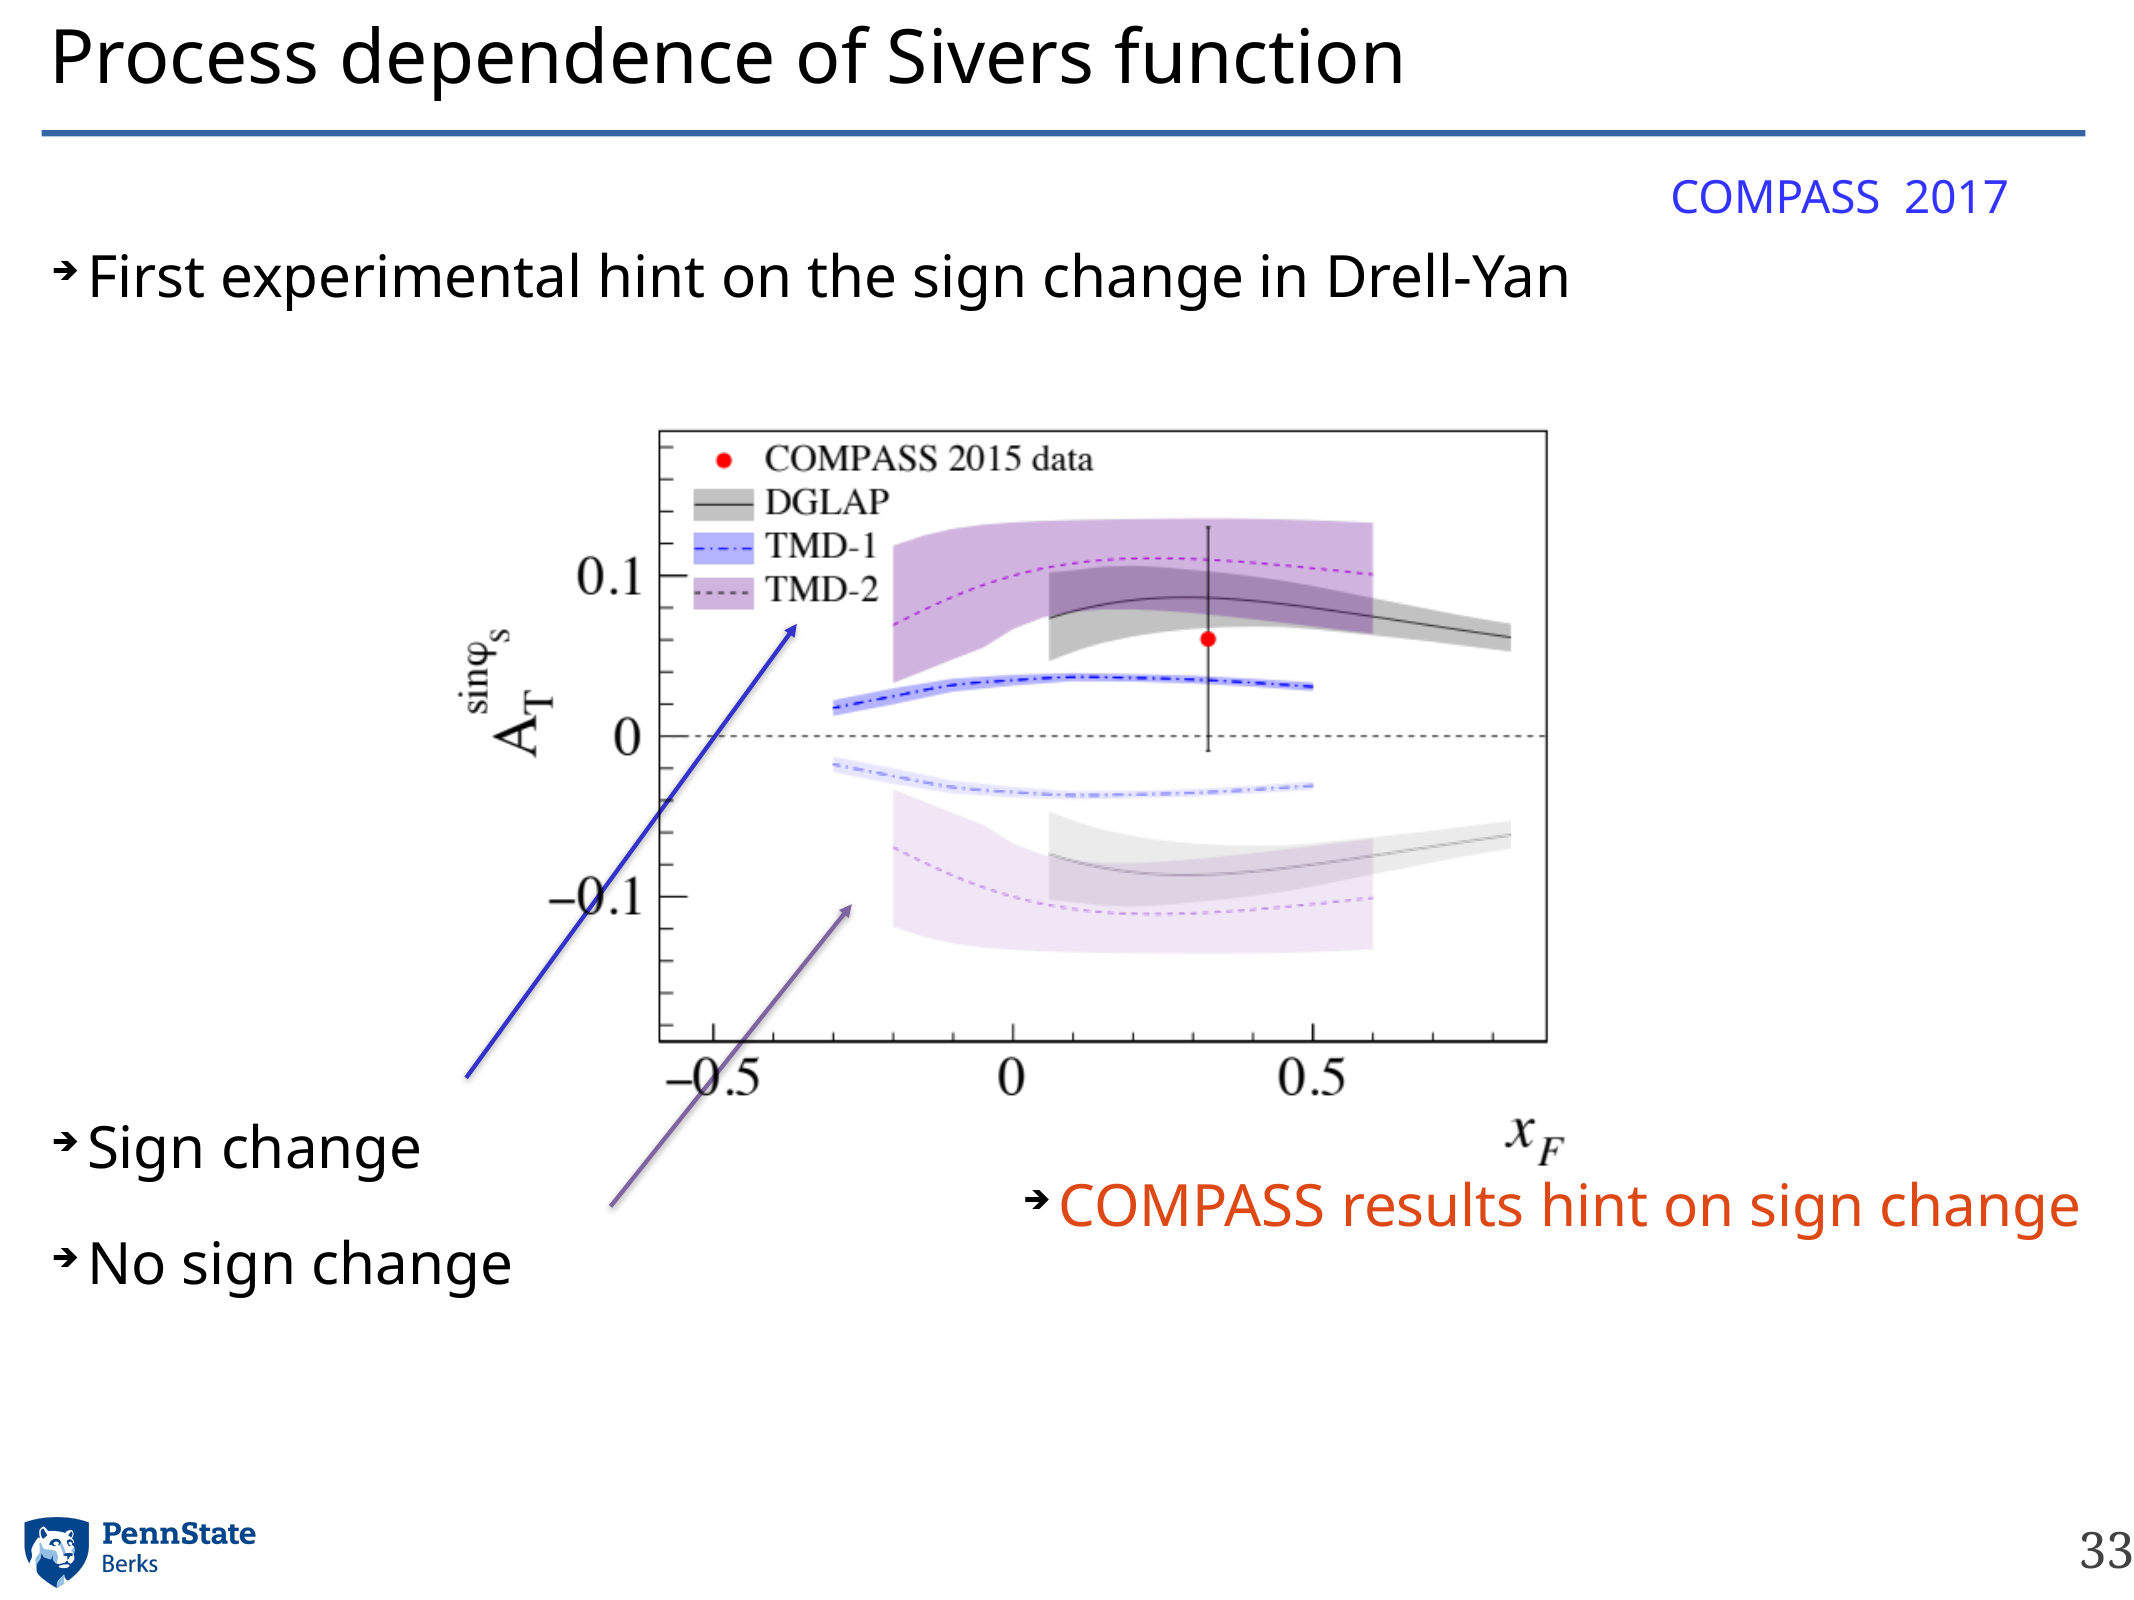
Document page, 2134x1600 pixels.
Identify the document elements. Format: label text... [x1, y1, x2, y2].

slide_number 33 [1857, 1509, 2134, 1597]
picture [406, 352, 1592, 1173]
text_box First experimental hint on the sign change in Drell-Yan Sign change No sign change [44, 185, 1579, 1362]
text_box Process dependence of Sivers function [41, 16, 2133, 239]
text_box COMPASS results hint on sign change [1015, 1172, 2089, 1246]
picture [17, 1511, 260, 1594]
text_box COMPASS 2017 [1662, 170, 2017, 231]
